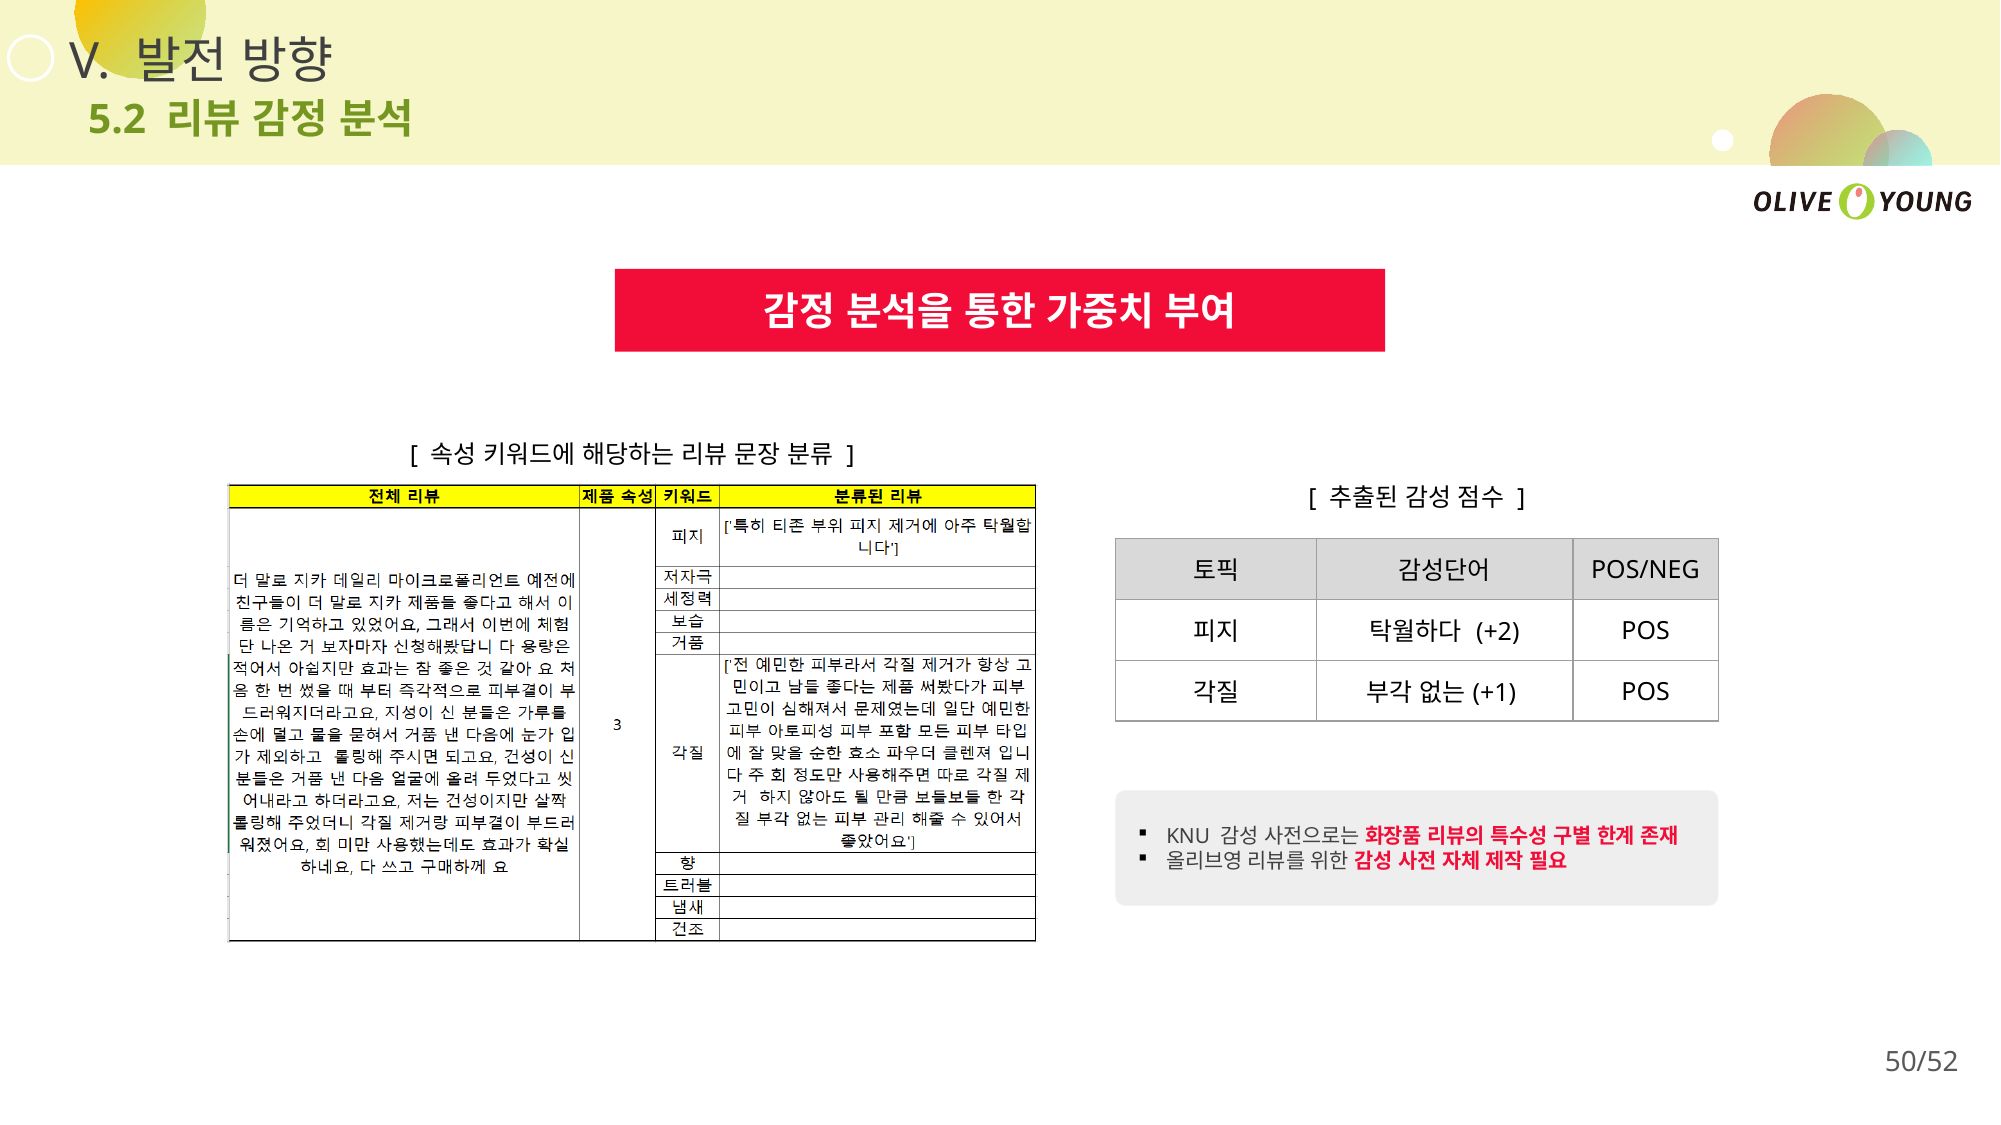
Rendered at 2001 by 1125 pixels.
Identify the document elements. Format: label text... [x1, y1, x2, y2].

picture [226, 482, 1038, 943]
text_box [ 속성 키워드에 해당하는 리뷰 문장 분류 ] [385, 431, 880, 476]
text_box KNU 감성 사전으로는 화장품 리뷰의 특수성 구별 한계 존재 올리브영 리뷰를 위한 감성 사전 자체 제작 필요 [1115, 790, 1719, 906]
table_header 토픽 [1116, 539, 1316, 599]
text_box 감정 분석을 통한 가중치 부여 [613, 267, 1387, 354]
picture [1744, 174, 1983, 228]
table_header POS/NEG [1574, 539, 1718, 599]
table_cell 탁월하다 (+2) [1317, 600, 1572, 660]
text_box [ 추출된 감성 점수 ] [1169, 474, 1664, 519]
table_cell POS [1574, 661, 1718, 720]
text_box V. 발전 방향 [41, 8, 1284, 105]
text_box 5.2 리뷰 감정 분석 [68, 72, 1558, 147]
table_cell POS [1574, 600, 1718, 660]
table_header 감성단어 [1317, 539, 1572, 599]
slide_number 50/52 [1828, 1019, 1974, 1106]
table_cell 부각 없는(+1) [1317, 661, 1572, 720]
table_cell 피지 [1116, 600, 1316, 660]
table_cell 각질 [1116, 661, 1316, 720]
